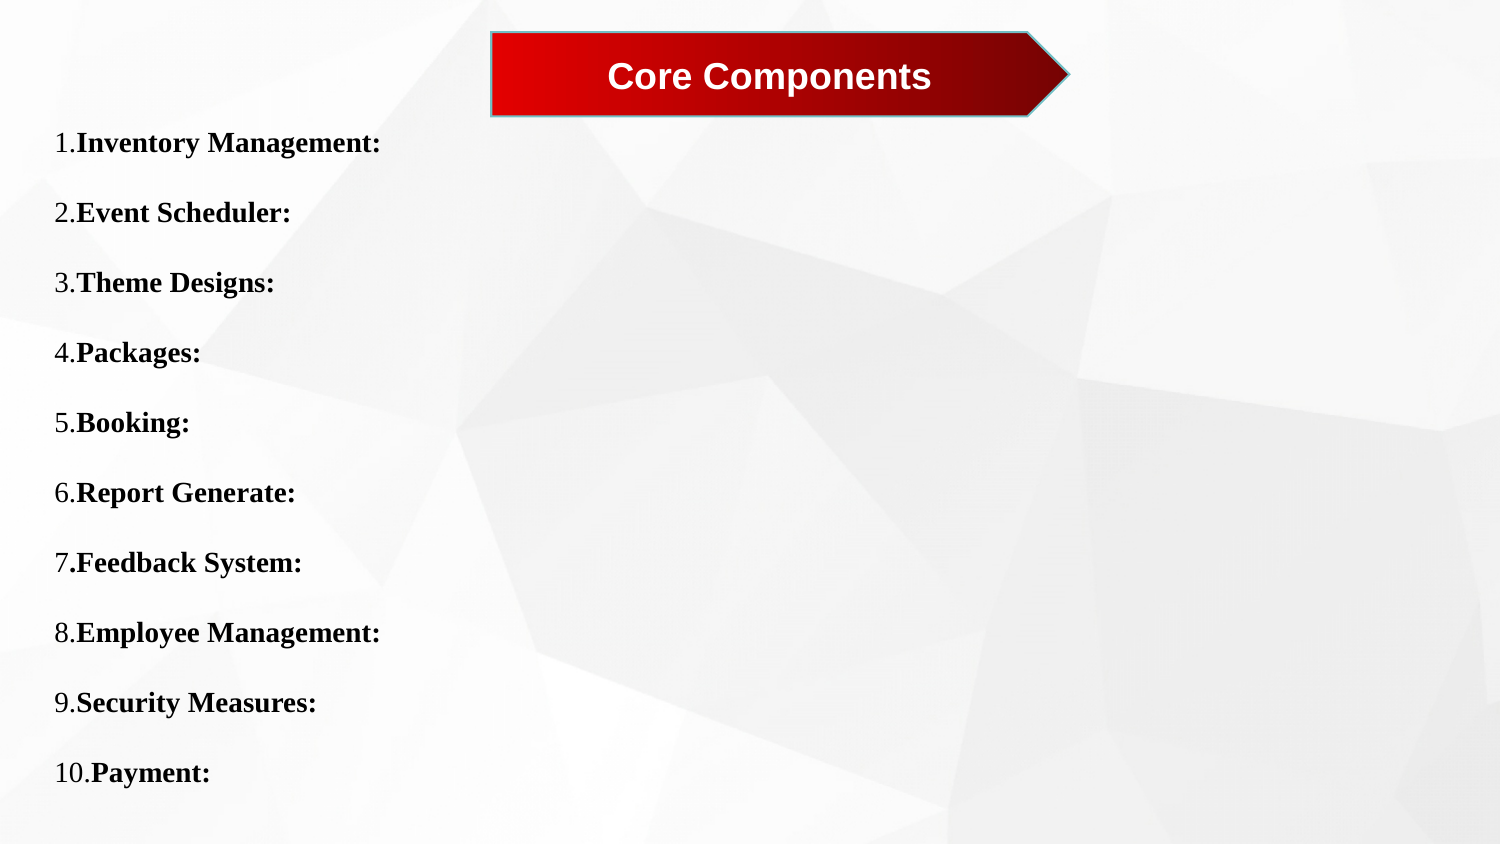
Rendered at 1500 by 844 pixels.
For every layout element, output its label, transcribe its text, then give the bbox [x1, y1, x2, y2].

picture [0, 0, 1500, 844]
text_box Core Components [490, 31, 1071, 116]
text_box 1.Inventory Management:  2.Event Scheduler:  3.Theme Designs:  4.Packages: 5.Booking: 6.Report Generate: 7.Feedback System: 8.Employee Management: 9.Security Measures: 10.Payment: [39, 116, 1500, 844]
